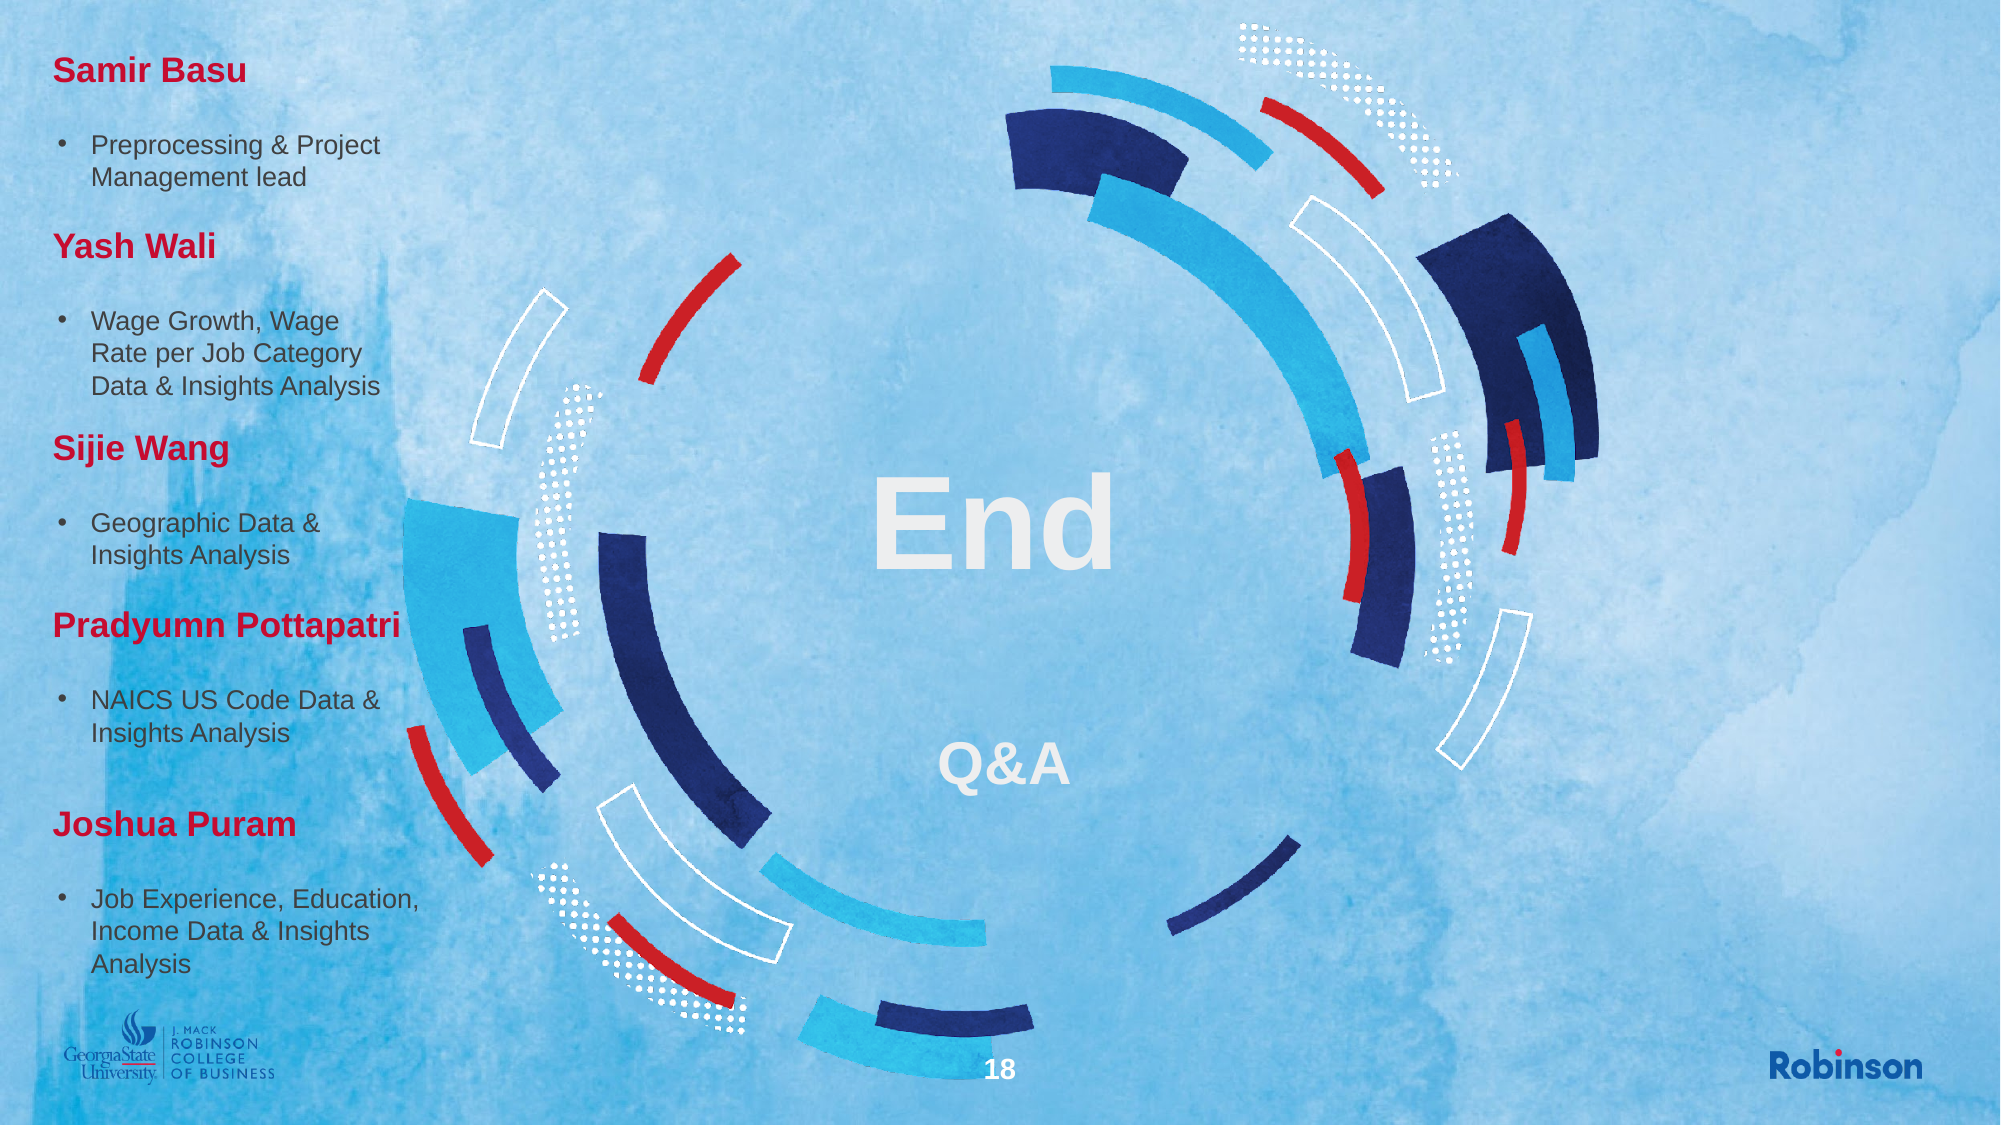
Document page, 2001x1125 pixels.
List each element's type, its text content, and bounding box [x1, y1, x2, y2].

text_box Samir Basu Preprocessing & Project Management lead [37, 32, 469, 207]
picture [0, 0, 2001, 1125]
list Q&A [713, 724, 1296, 955]
text_box Pradyumn Pottapatri NAICS US Code Data & Insights Analysis [37, 587, 469, 786]
text_box Yash Wali Wage Growth, Wage Rate per Job Category Data & Insights Analysis [37, 208, 416, 416]
text_box Joshua Puram Job Experience, Education, Income Data & Insights Analysis [37, 786, 469, 994]
title End [653, 353, 1336, 594]
text_box Sijie Wang Geographic Data & Insights Analysis [37, 416, 384, 586]
slide_number ‹#› [924, 1030, 1076, 1106]
